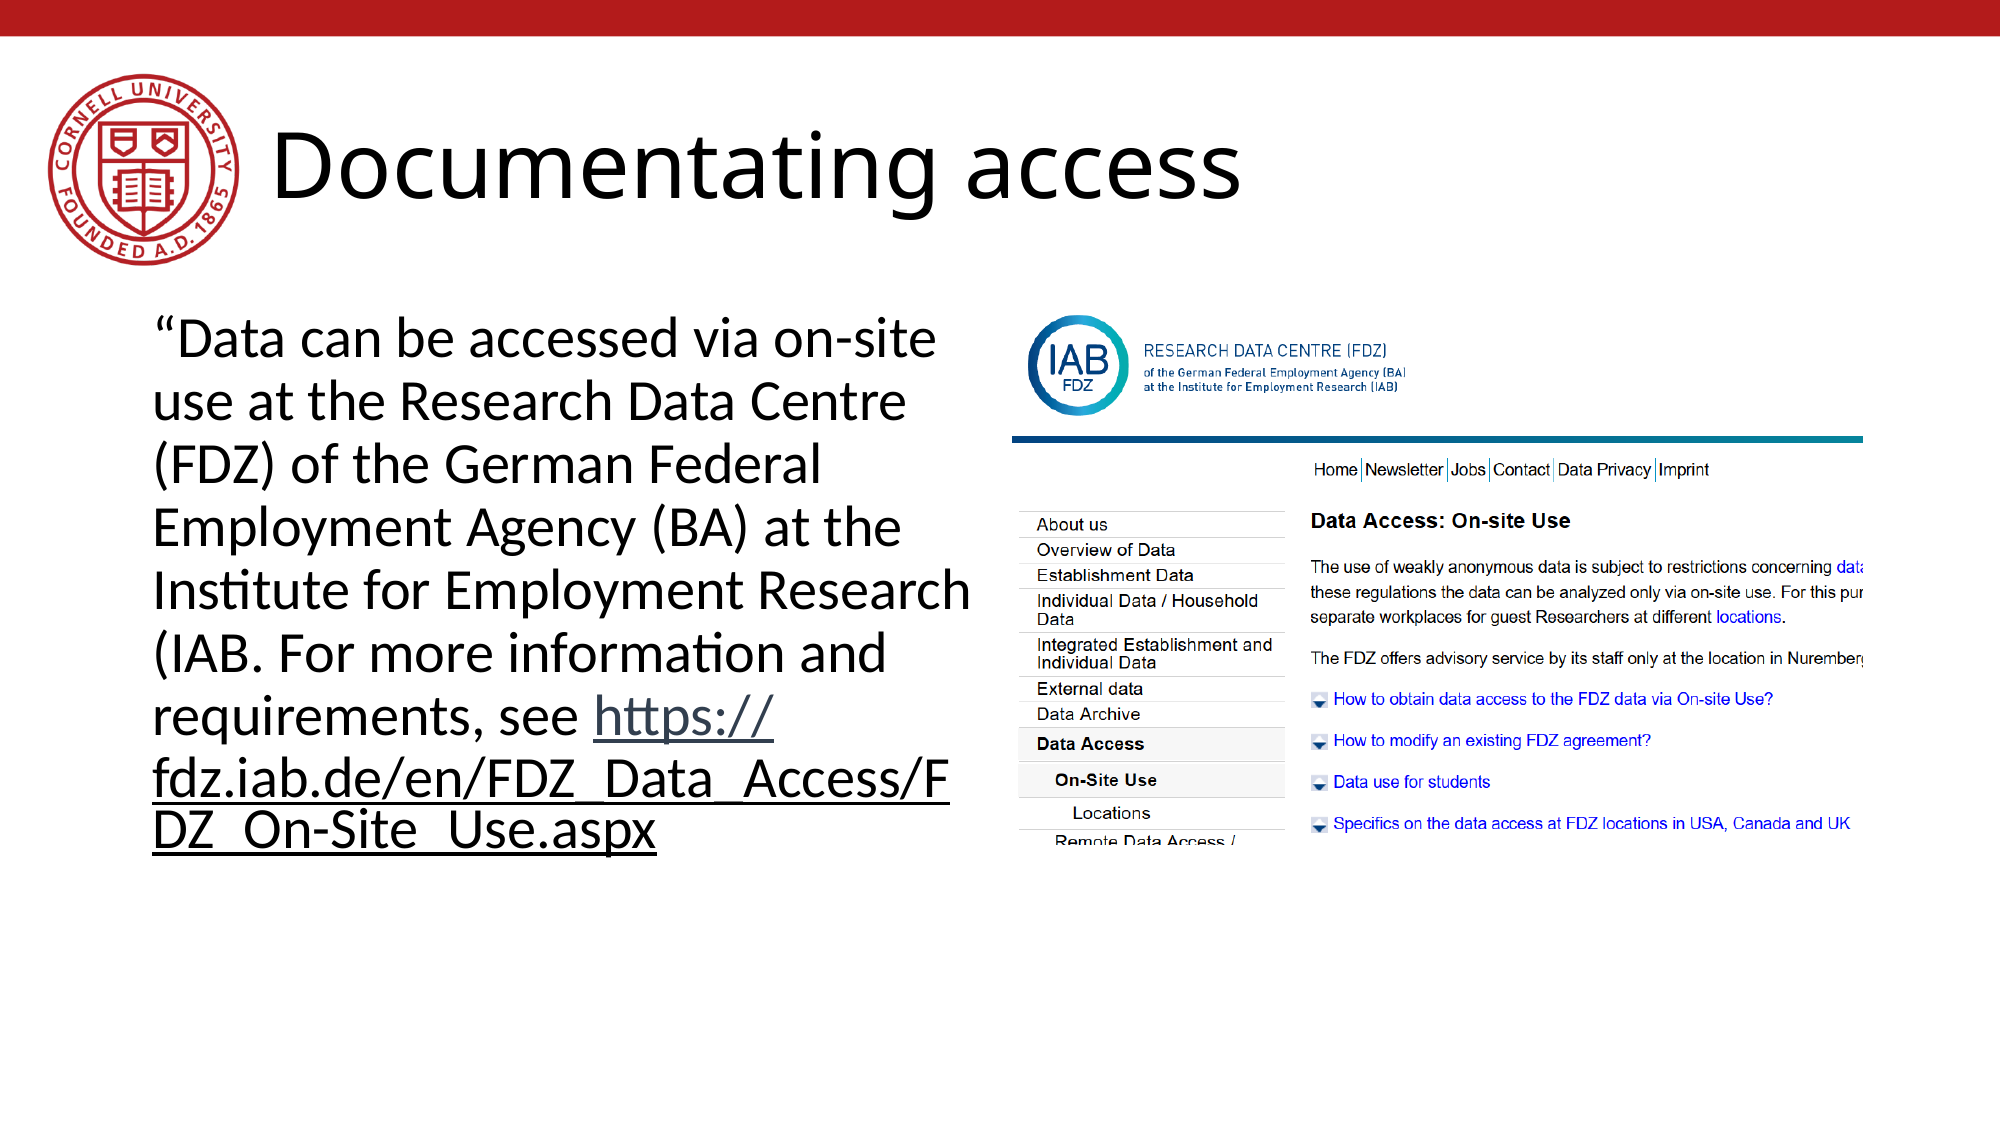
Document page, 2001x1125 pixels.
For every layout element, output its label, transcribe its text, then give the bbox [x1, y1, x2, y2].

title Documentating access [254, 59, 1863, 278]
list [1012, 299, 1863, 845]
picture [39, 65, 254, 274]
list “Data can be accessed via on-site use at the Research Data Centre (FDZ) of the German Federal Employment Agency (BA) at the Institute for Employment Research (IAB. For more information and requirements, see https://fdz.iab.de/en/FDZ_Data_Access/FDZ_On-Site_Use.aspx [137, 299, 988, 1014]
